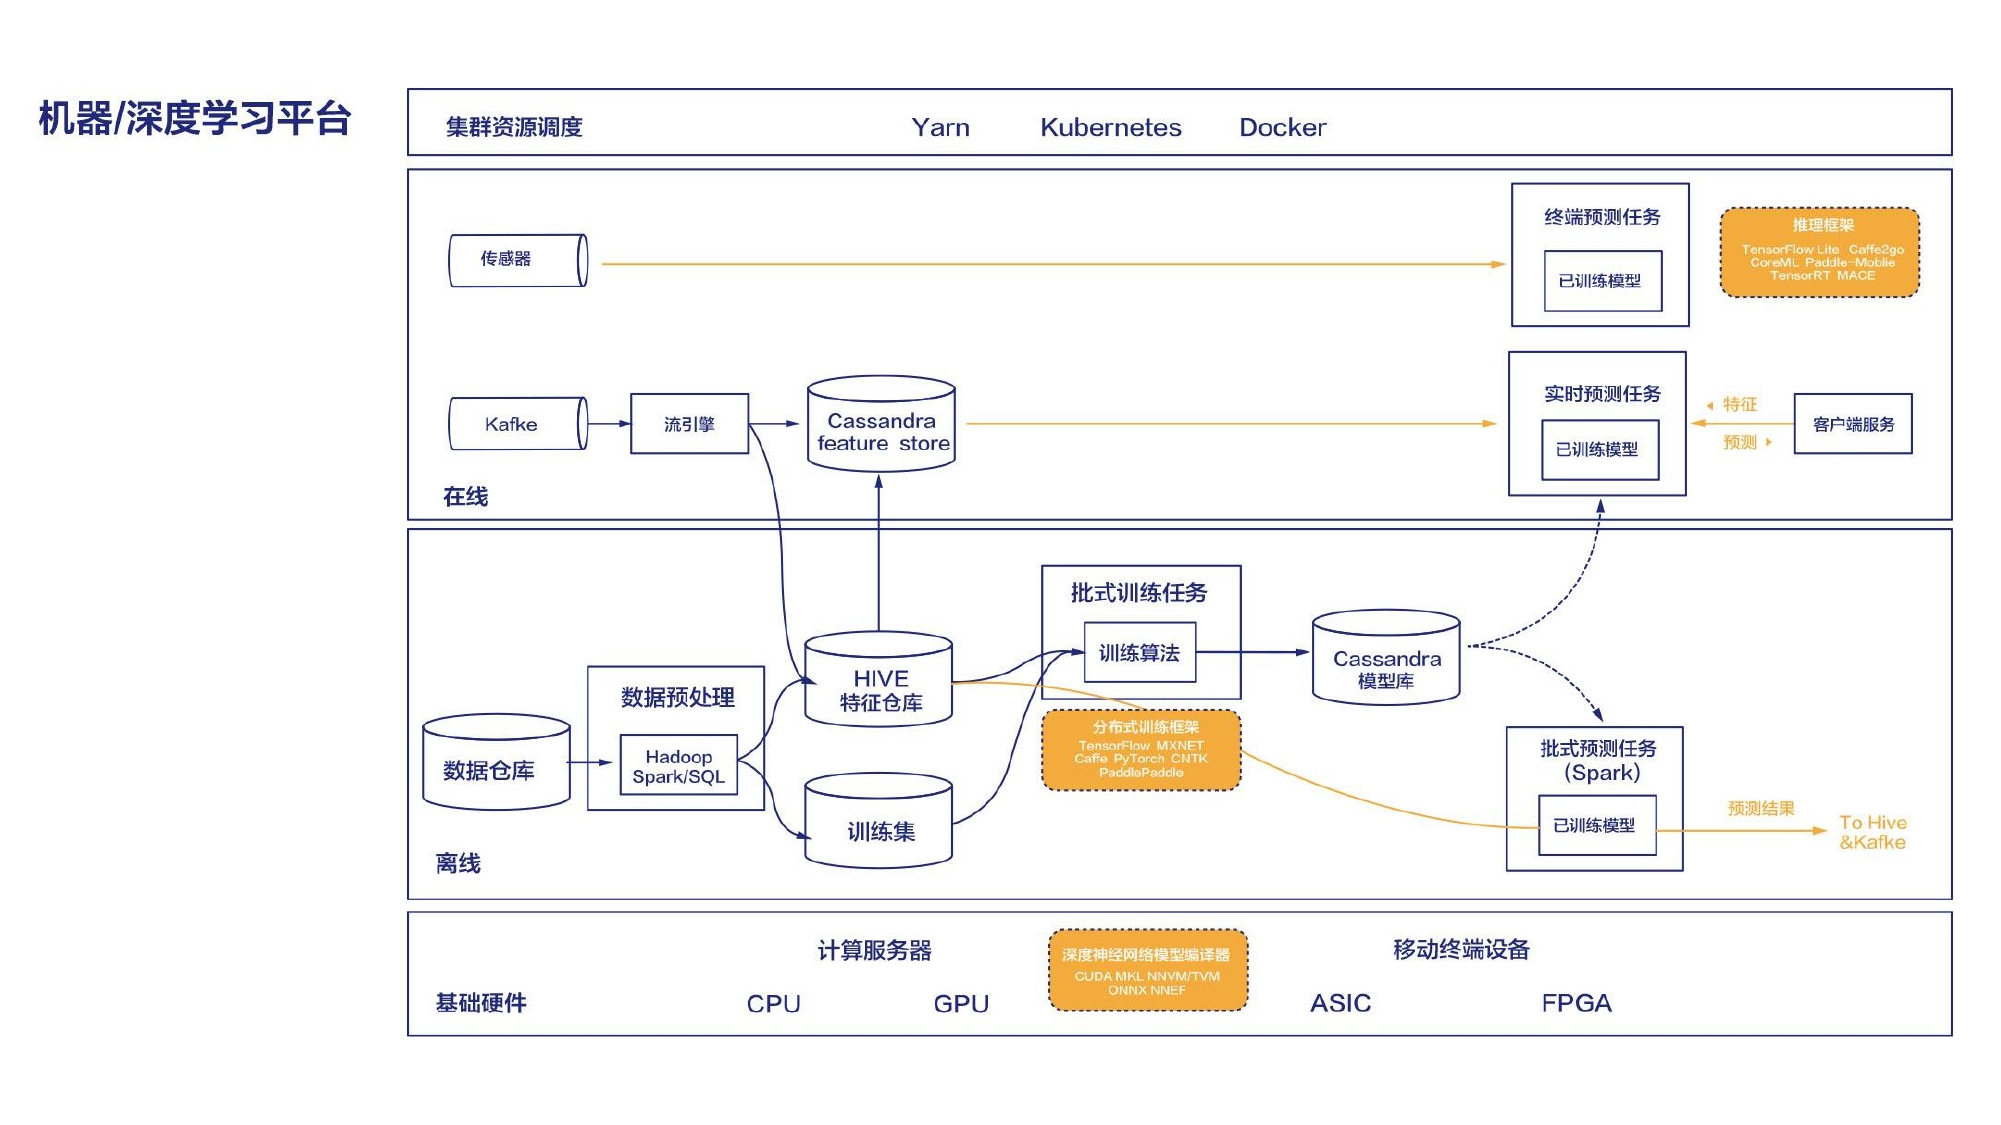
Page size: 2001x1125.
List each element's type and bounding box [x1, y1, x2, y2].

picture [28, 87, 1955, 1038]
